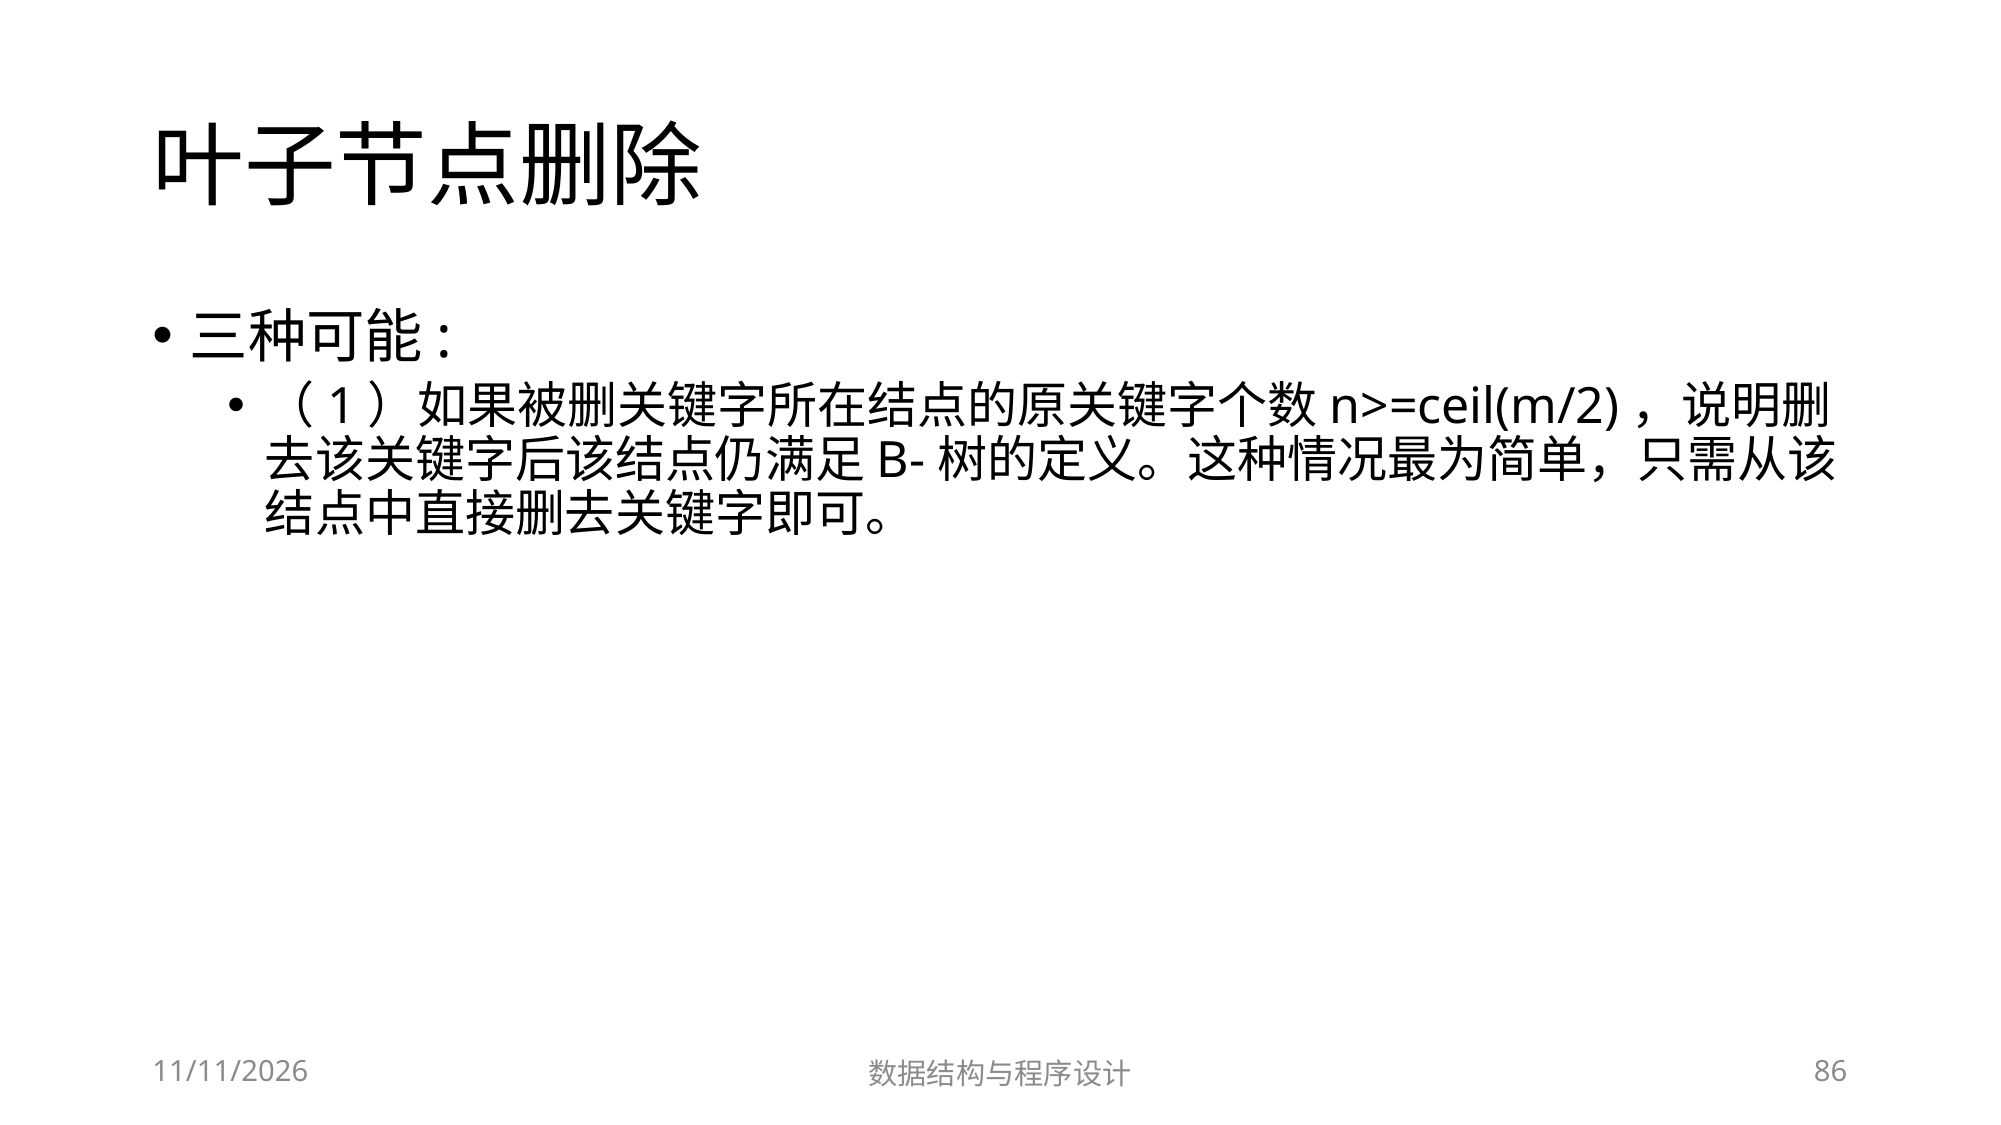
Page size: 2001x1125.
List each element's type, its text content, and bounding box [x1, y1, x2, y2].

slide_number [137, 1042, 588, 1103]
footer 数据结构与程序设计 [662, 1042, 1338, 1103]
title 叶子节点删除 [137, 59, 1863, 278]
slide_number 86 [1412, 1042, 1863, 1103]
list 三种可能: （1）如果被删关键字所在结点的原关键字个数n>=ceil(m/2)，说明删去该关键字后该结点仍满足B-树的定义。这种情况最为简单，只需从该结点中直接删去关键字即可。 [137, 299, 1863, 1014]
